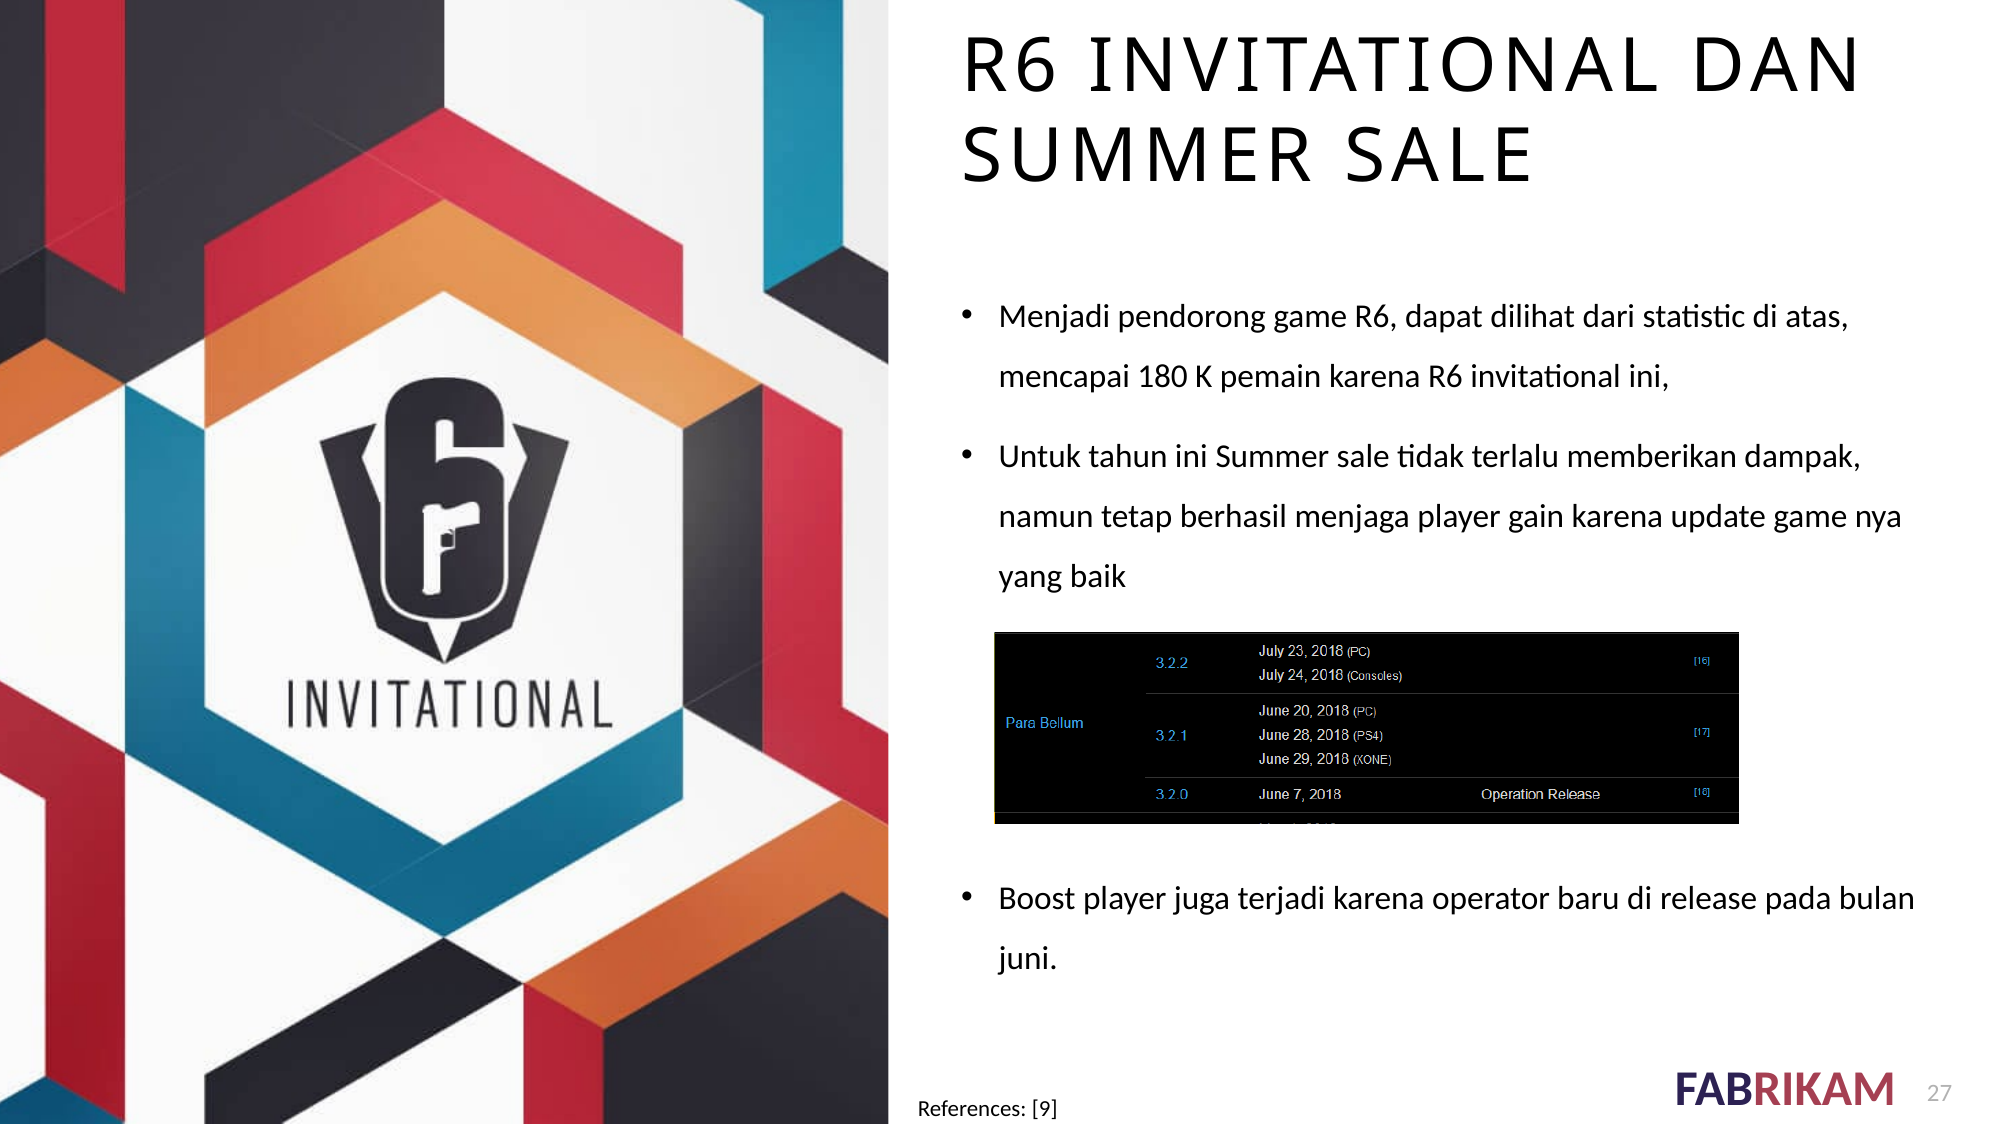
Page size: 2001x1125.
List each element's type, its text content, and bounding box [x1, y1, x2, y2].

picture [994, 632, 1739, 824]
list Menjadi pendorong game R6, dapat dilihat dari statistic di atas, mencapai 180 K pemain karena R6 invitational ini, Untuk tahun ini Summer sale tidak terlalu memberikan dampak, namun tetap berhasil menjaga player gain karena update game nya yang baik Boost player juga terjadi karena operator baru di release pada bulan juni. [946, 266, 1938, 1028]
text_box References: [9] [903, 1086, 1632, 1125]
slide_number 27 [1894, 1061, 1968, 1121]
title R6 Invitational dan summer sale [946, 59, 1938, 154]
picture [0, 0, 889, 1124]
